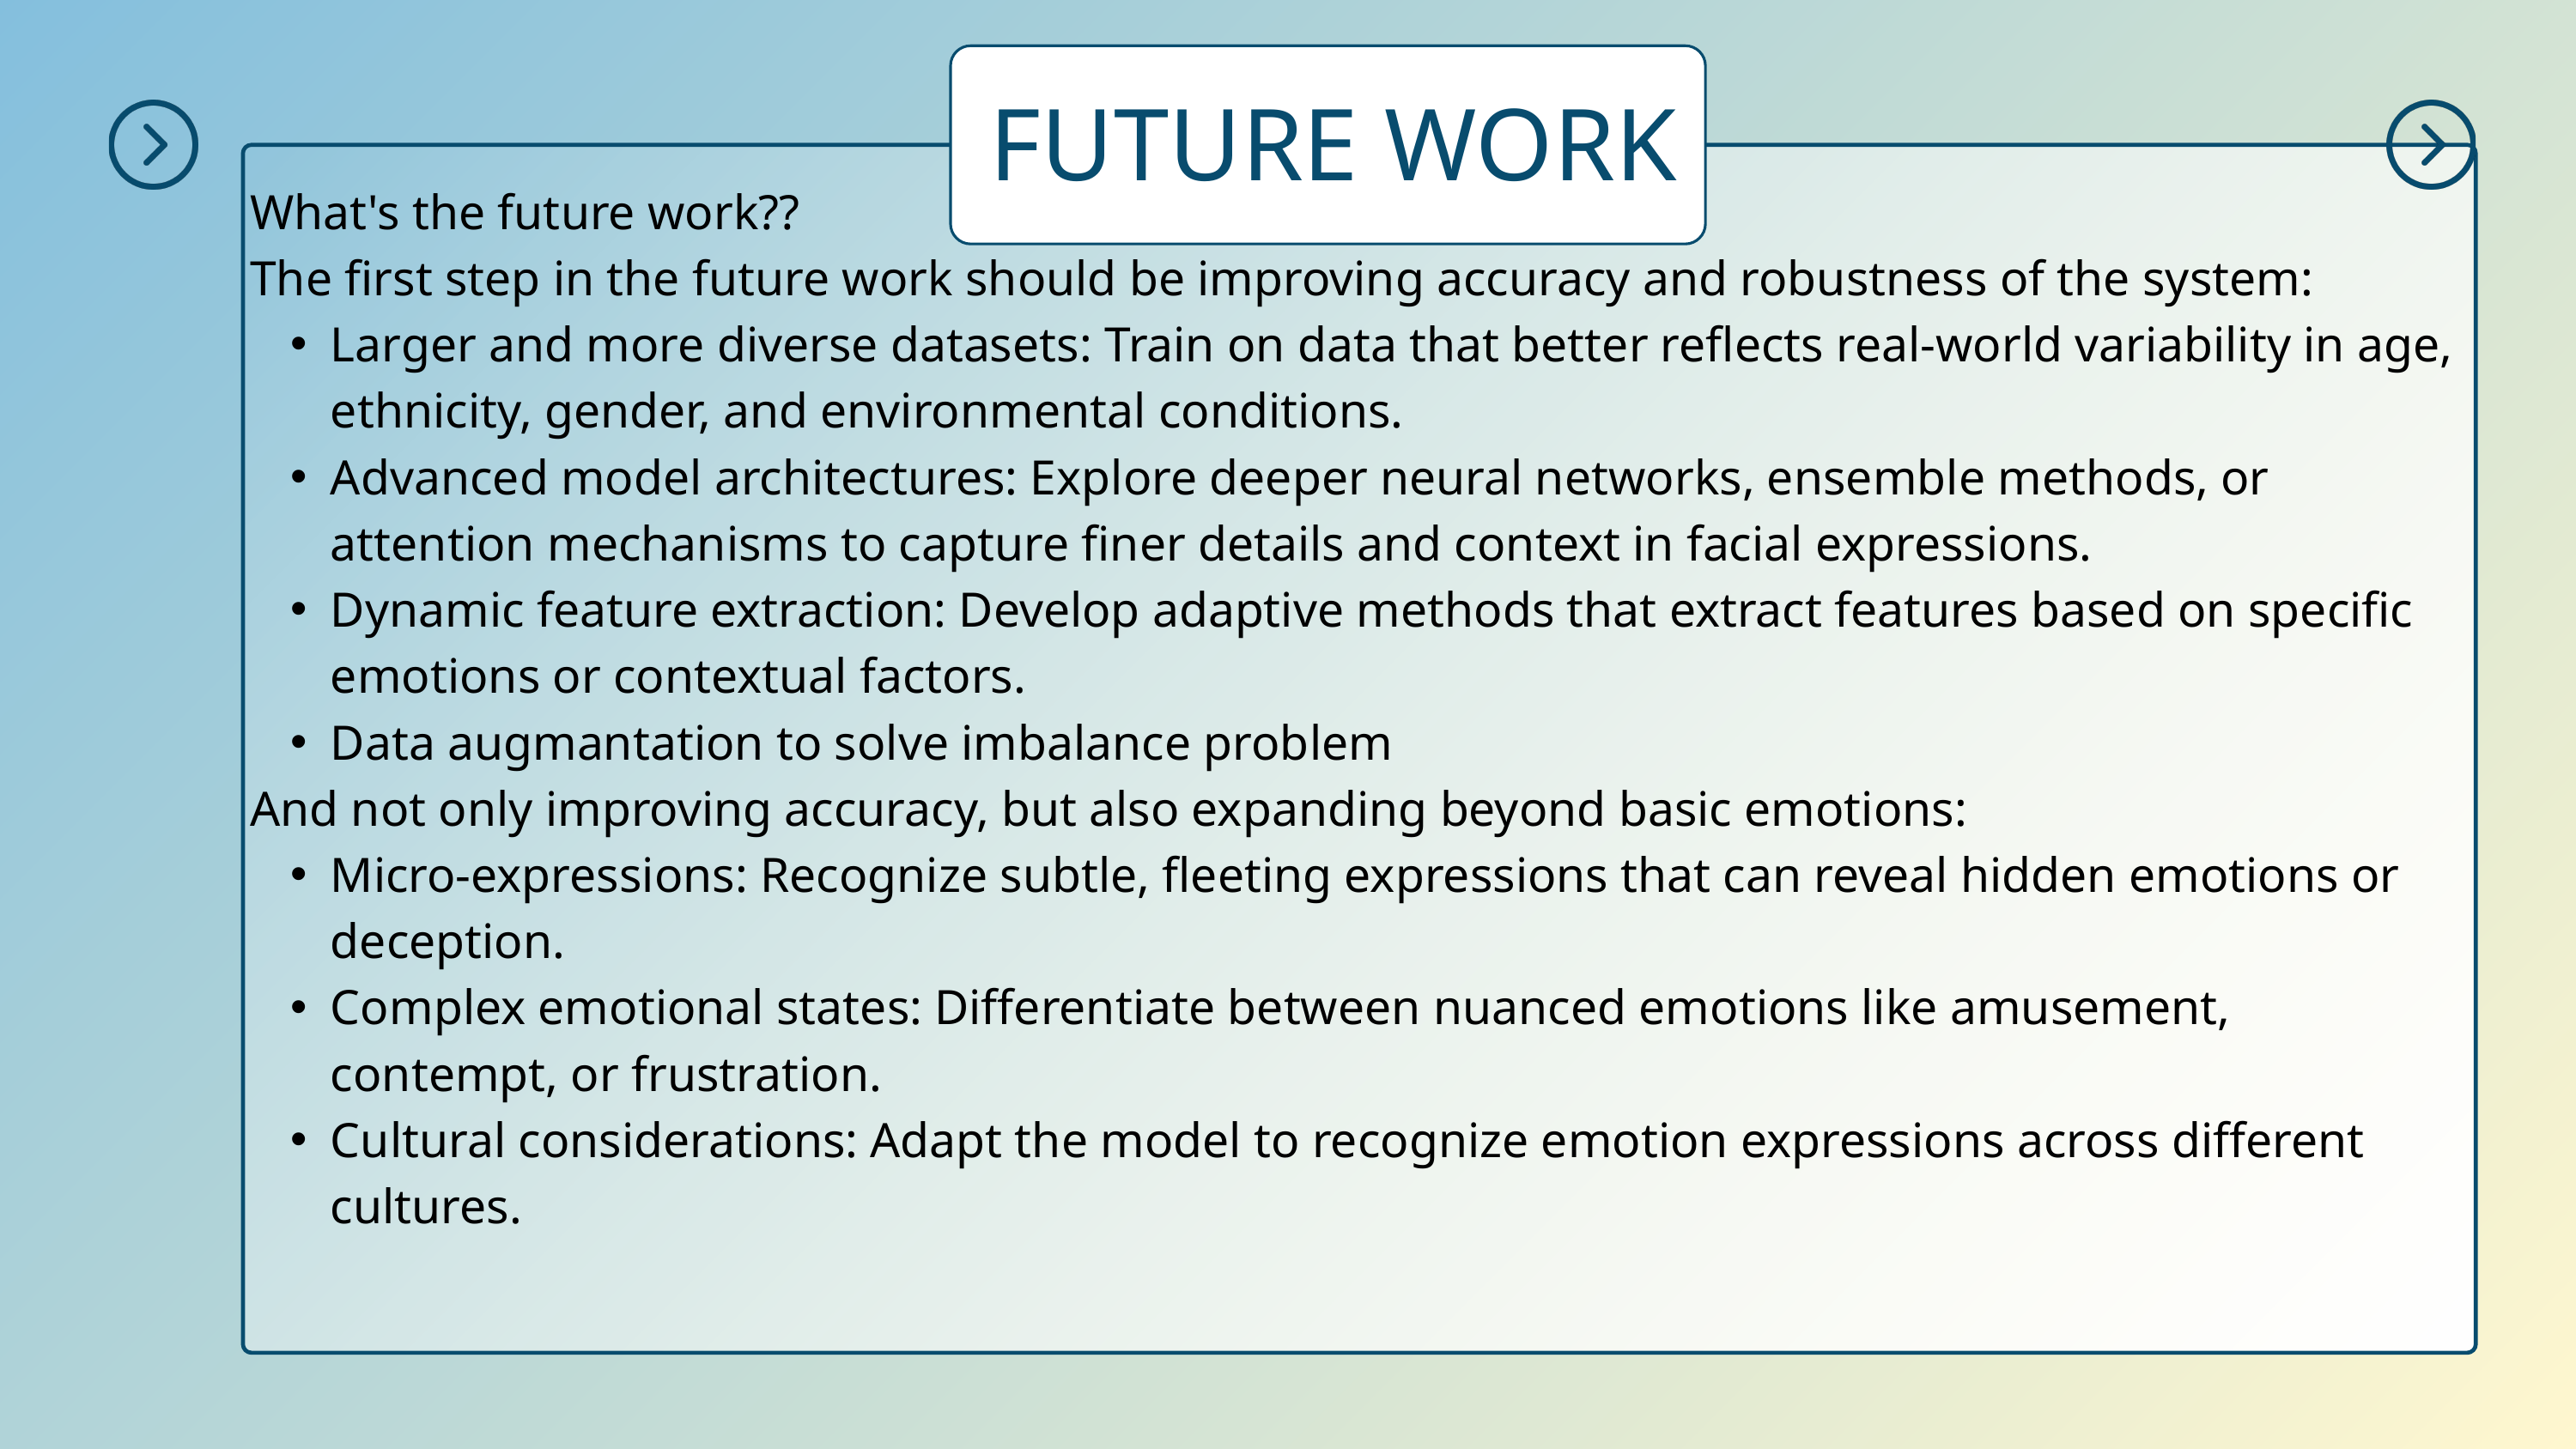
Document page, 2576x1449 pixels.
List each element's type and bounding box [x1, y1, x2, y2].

text_box [242, 144, 2476, 1354]
text_box [2386, 100, 2476, 144]
text_box [108, 100, 198, 190]
text_box [950, 45, 1706, 245]
